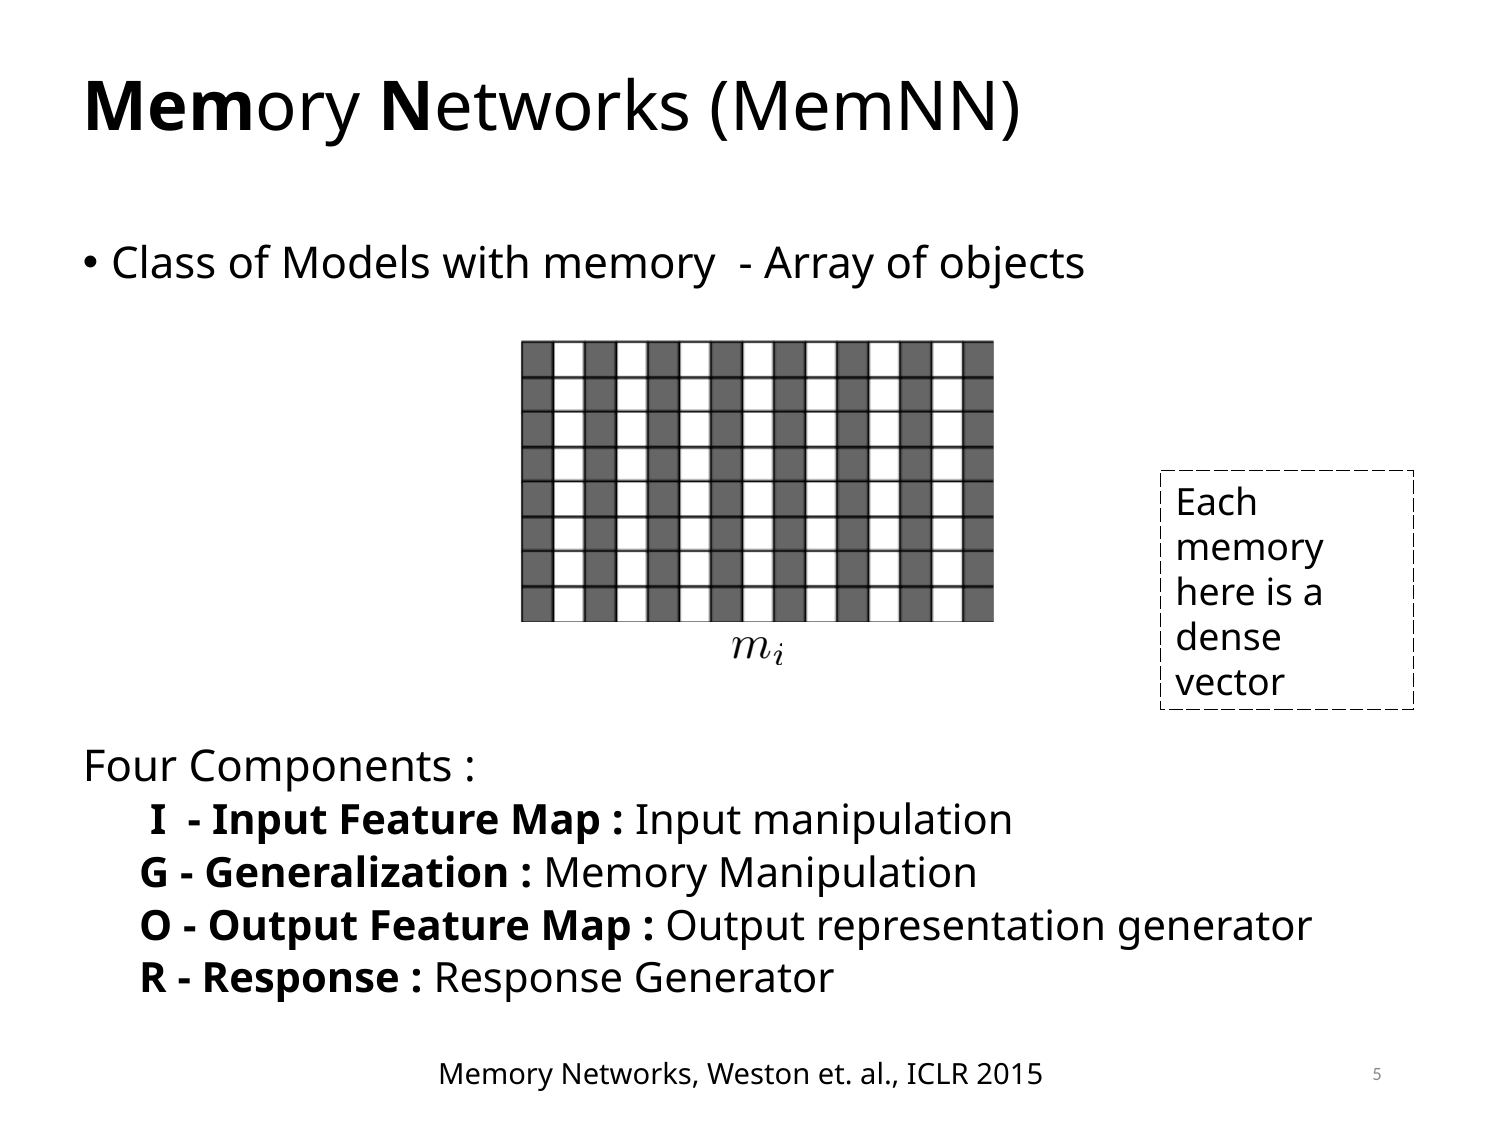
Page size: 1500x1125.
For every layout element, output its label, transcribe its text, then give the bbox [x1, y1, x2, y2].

text_box Each memory here is a dense vector [1160, 470, 1414, 710]
slide_number 5 [1059, 1042, 1397, 1103]
picture [520, 340, 994, 622]
picture [732, 637, 782, 665]
title Memory Networks (MemNN) [67, 0, 1414, 218]
text_box Memory Networks, Weston et. al., ICLR 2015 [423, 1047, 1059, 1098]
